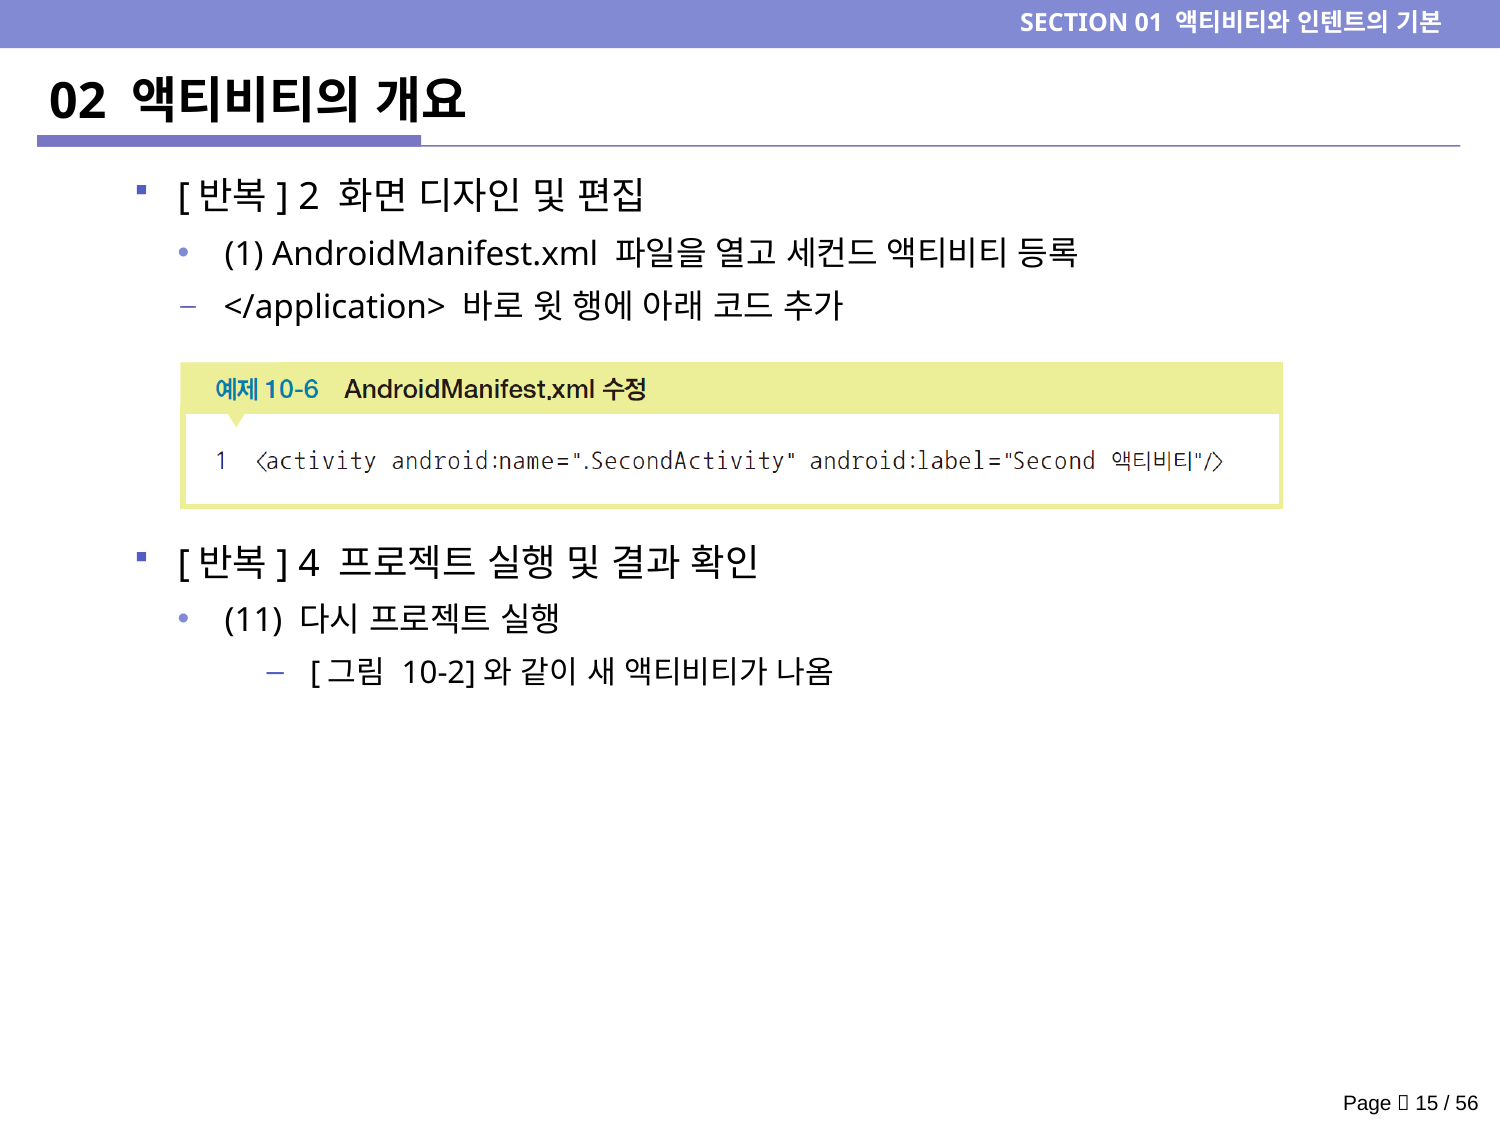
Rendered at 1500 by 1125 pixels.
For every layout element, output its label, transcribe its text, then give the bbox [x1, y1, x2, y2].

picture [178, 361, 1283, 509]
title 02 액티비티의 개요 [48, 67, 1448, 132]
list [반복] 2 화면 디자인 및 편집 (1) AndroidManifest.xml 파일을 열고 세컨드 액티비티 등록 </application> 바로 윗 행에 아래 코드 추가 [반복] 4 프로젝트 실행 및 결과 확인 (11) 다시 프로젝트 실행 [그림 10-2]와 같이 새 액티비티가 나옴 [104, 171, 1382, 880]
text_box SECTION 01 액티비티와 인텐트의 기본 [1005, 0, 1500, 44]
